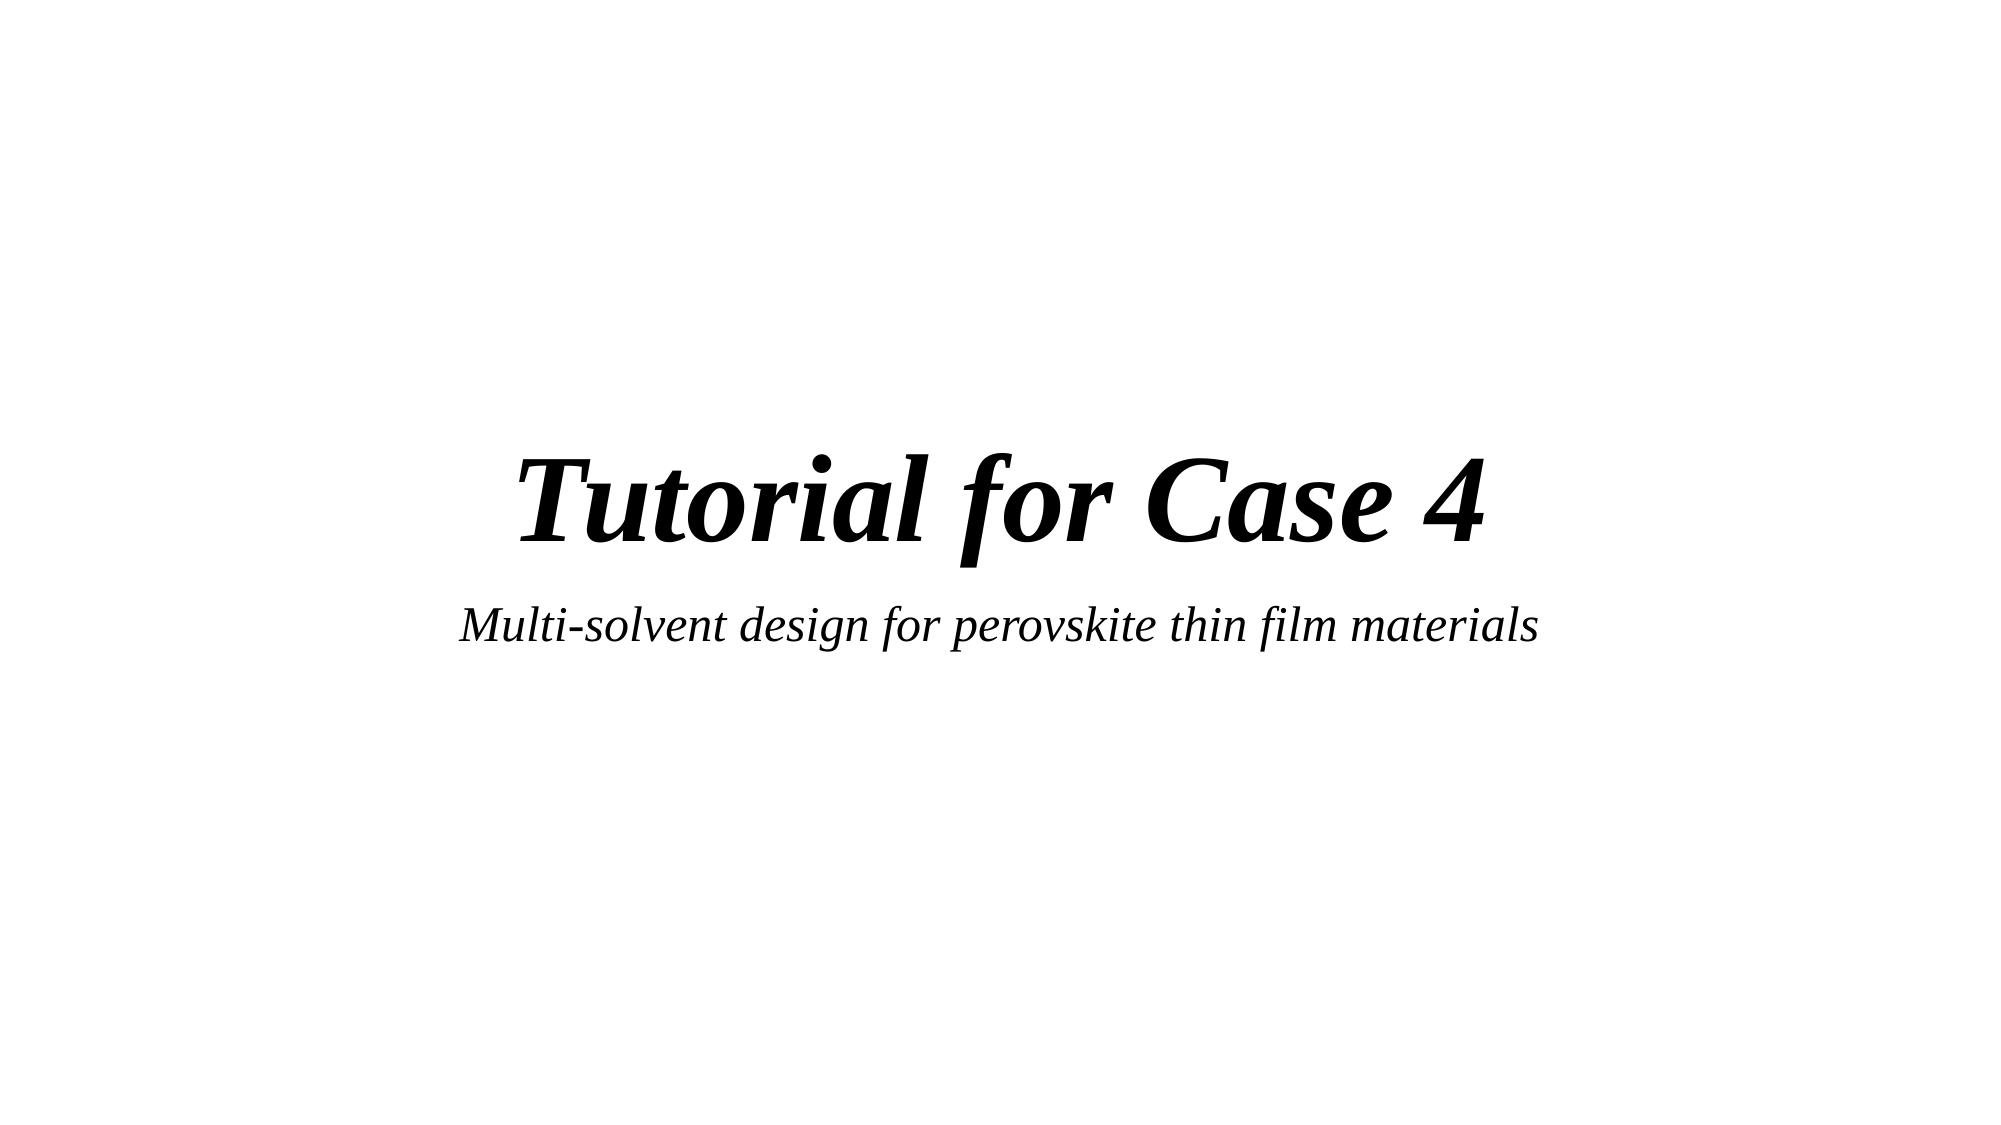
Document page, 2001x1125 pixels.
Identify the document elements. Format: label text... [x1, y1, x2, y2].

title Tutorial for Case 4 [249, 184, 1750, 576]
subtitle Multi-solvent design for perovskite thin film materials [249, 590, 1750, 863]
